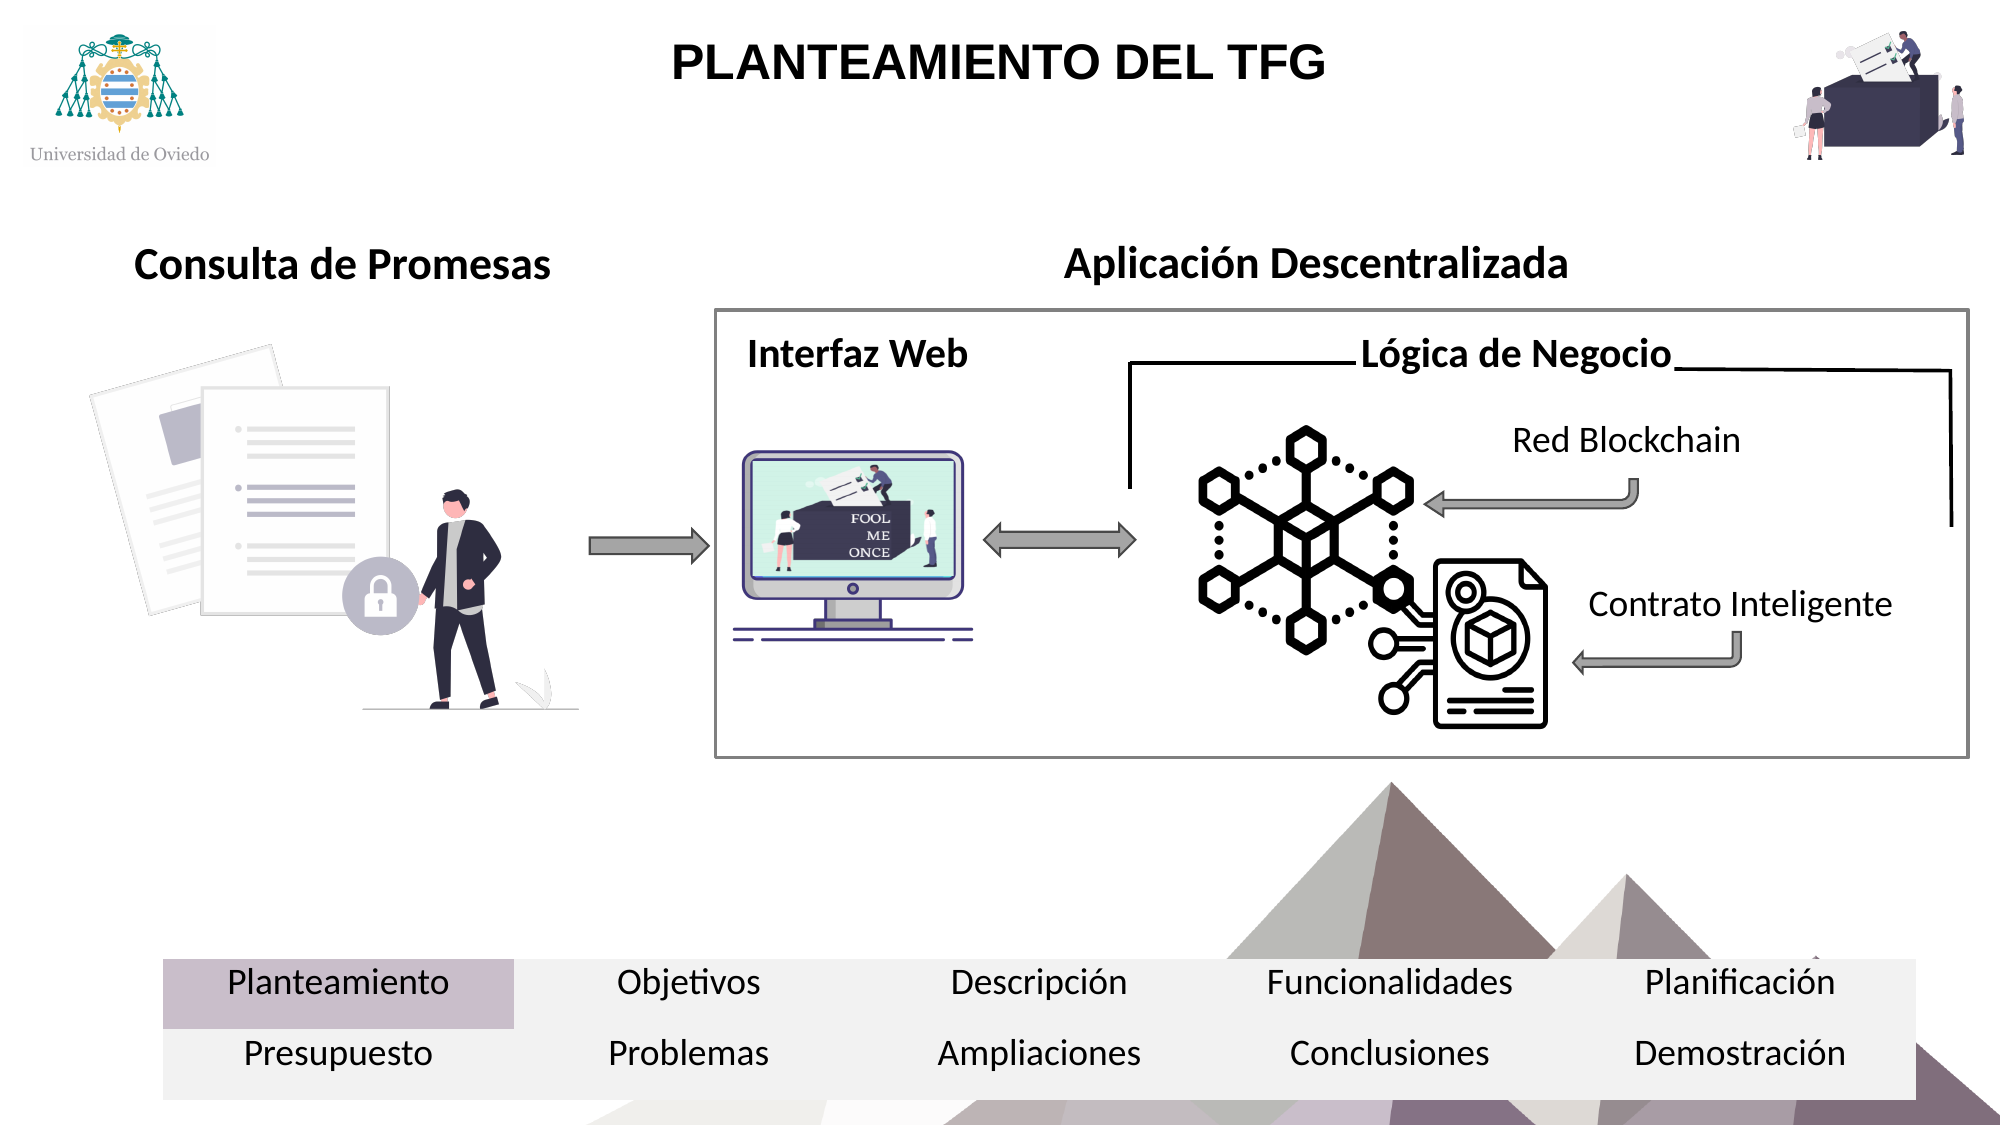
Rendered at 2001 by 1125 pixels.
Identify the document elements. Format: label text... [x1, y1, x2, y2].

picture [1793, 31, 1964, 160]
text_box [725, 421, 981, 670]
text_box PLANTEAMIENTO DEL TFG [0, 21, 2000, 97]
text_box Aplicación Descentralizada [690, 225, 1944, 296]
picture [89, 344, 2000, 1125]
text_box Consulta de Promesas [23, 226, 662, 297]
text_box [715, 309, 1969, 353]
picture [23, 25, 216, 167]
table_header Planteamiento [163, 959, 476, 1029]
table_cell Presupuesto [163, 1029, 476, 1100]
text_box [1187, 413, 1548, 739]
